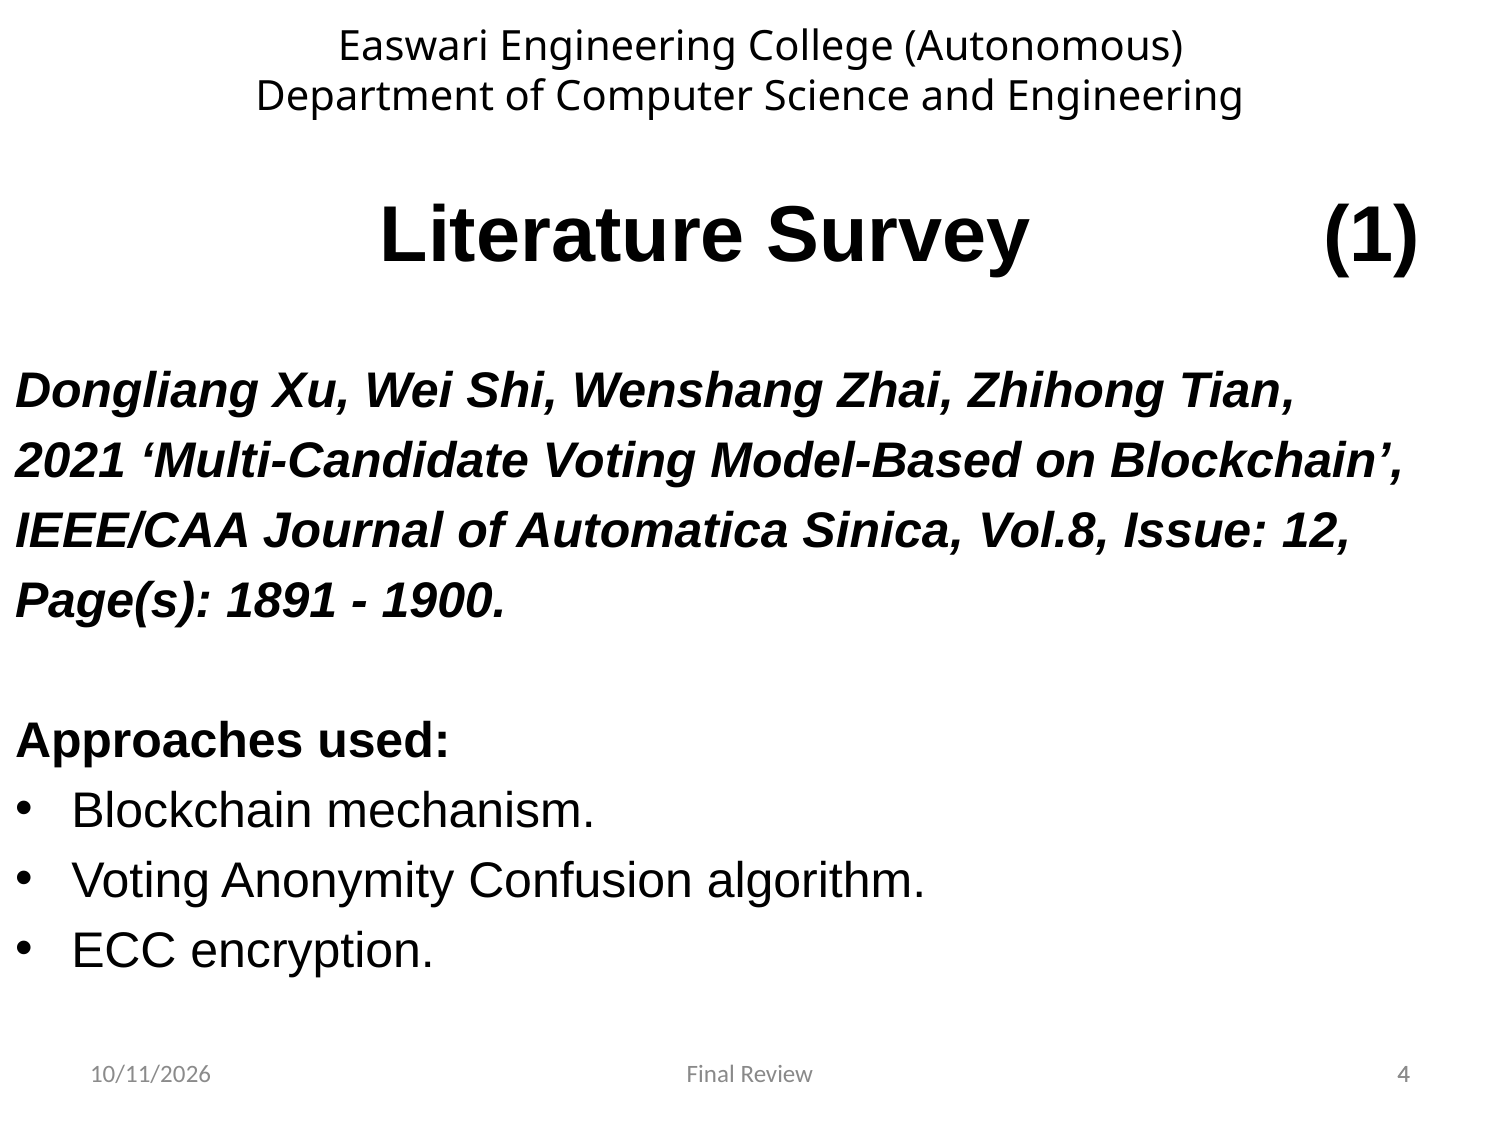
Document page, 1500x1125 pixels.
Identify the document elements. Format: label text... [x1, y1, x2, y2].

title Literature Survey (1) [0, 174, 1500, 285]
footer Final Review [512, 1042, 988, 1103]
text_box Easwari Engineering College (Autonomous) Department of Computer Science and Engineering [12, 0, 1488, 138]
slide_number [75, 1042, 425, 1103]
list Dongliang Xu, Wei Shi, Wenshang Zhai, Zhihong Tian, 2021 ‘Multi-Candidate Voting Model-Based on Blockchain’, IEEE/CAA Journal of Automatica Sinica, Vol.8, Issue: 12, Page(s): 1891 - 1900. Approaches used: Blockchain mechanism. Voting Anonymity Confusion algorithm. ECC encryption. [0, 349, 1500, 1001]
text_box 4 [1074, 1042, 1425, 1103]
